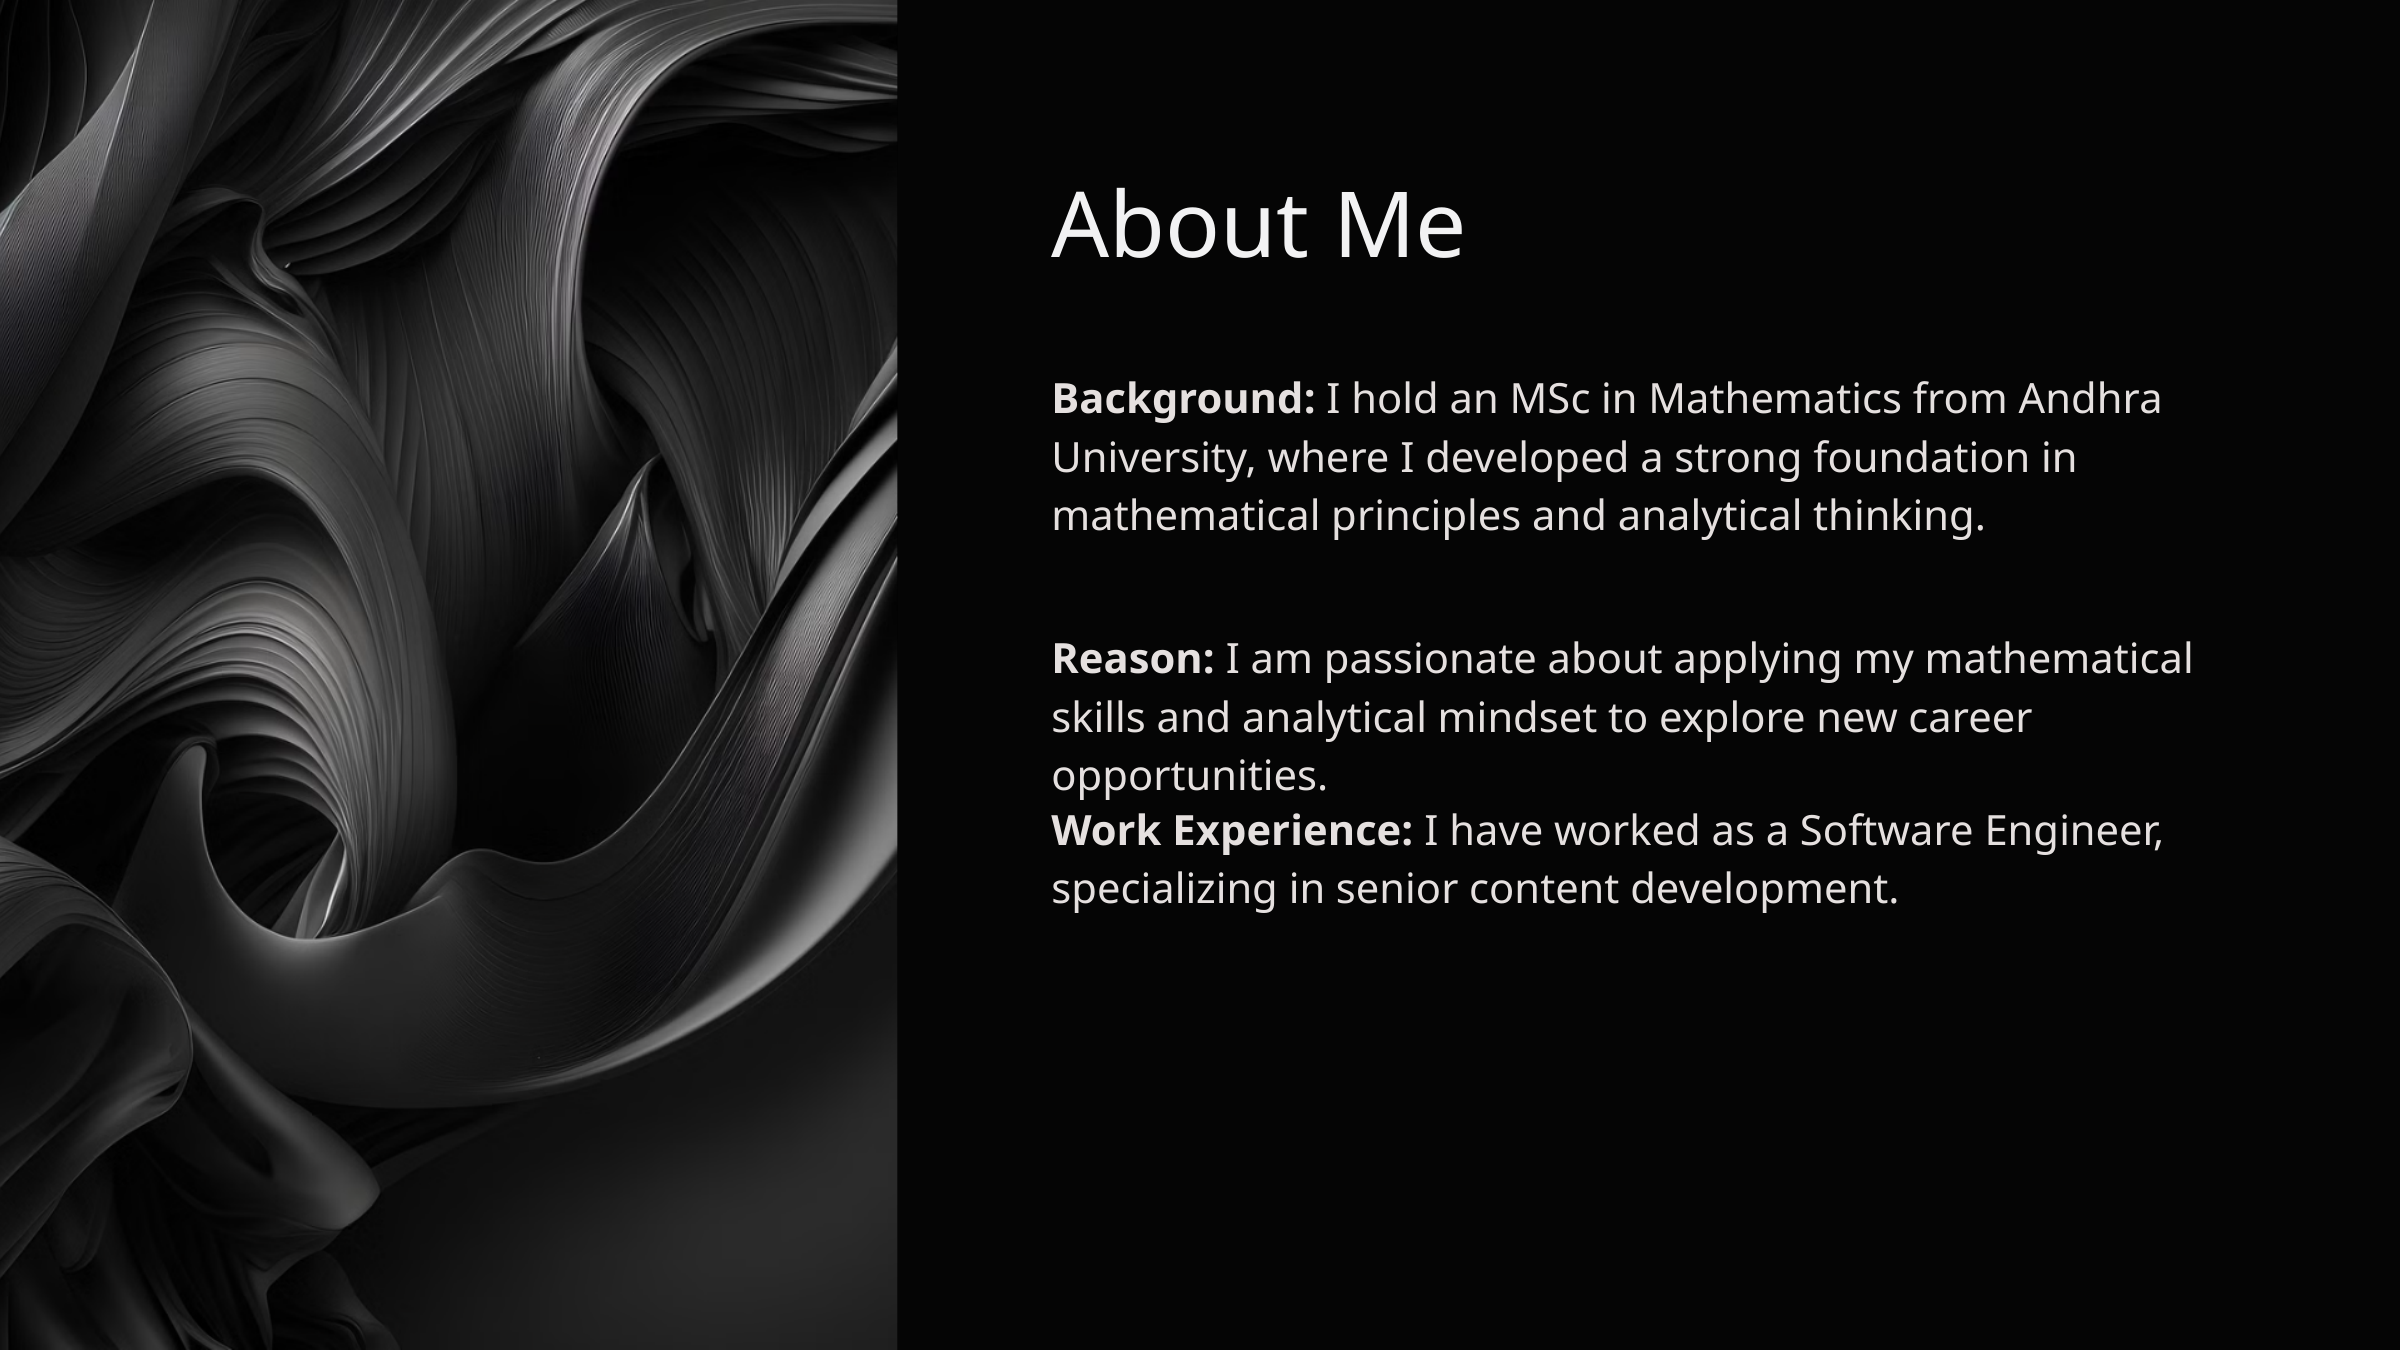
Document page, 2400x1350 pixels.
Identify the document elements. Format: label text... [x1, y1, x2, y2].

text_box Work Experience: I have worked as a Software Engineer, specializing in senior content development. [1036, 788, 2264, 905]
picture [0, 0, 899, 1350]
text_box [899, 0, 2400, 1350]
text_box Reason: I am passionate about applying my mathematical skills and analytical mindset to explore new career opportunities. [1036, 616, 2264, 733]
text_box About Me [1036, 154, 1948, 269]
text_box Background: I hold an MSc in Mathematics from Andhra University, where I developed a strong foundation in mathematical principles and analytical thinking. [1036, 356, 2310, 532]
